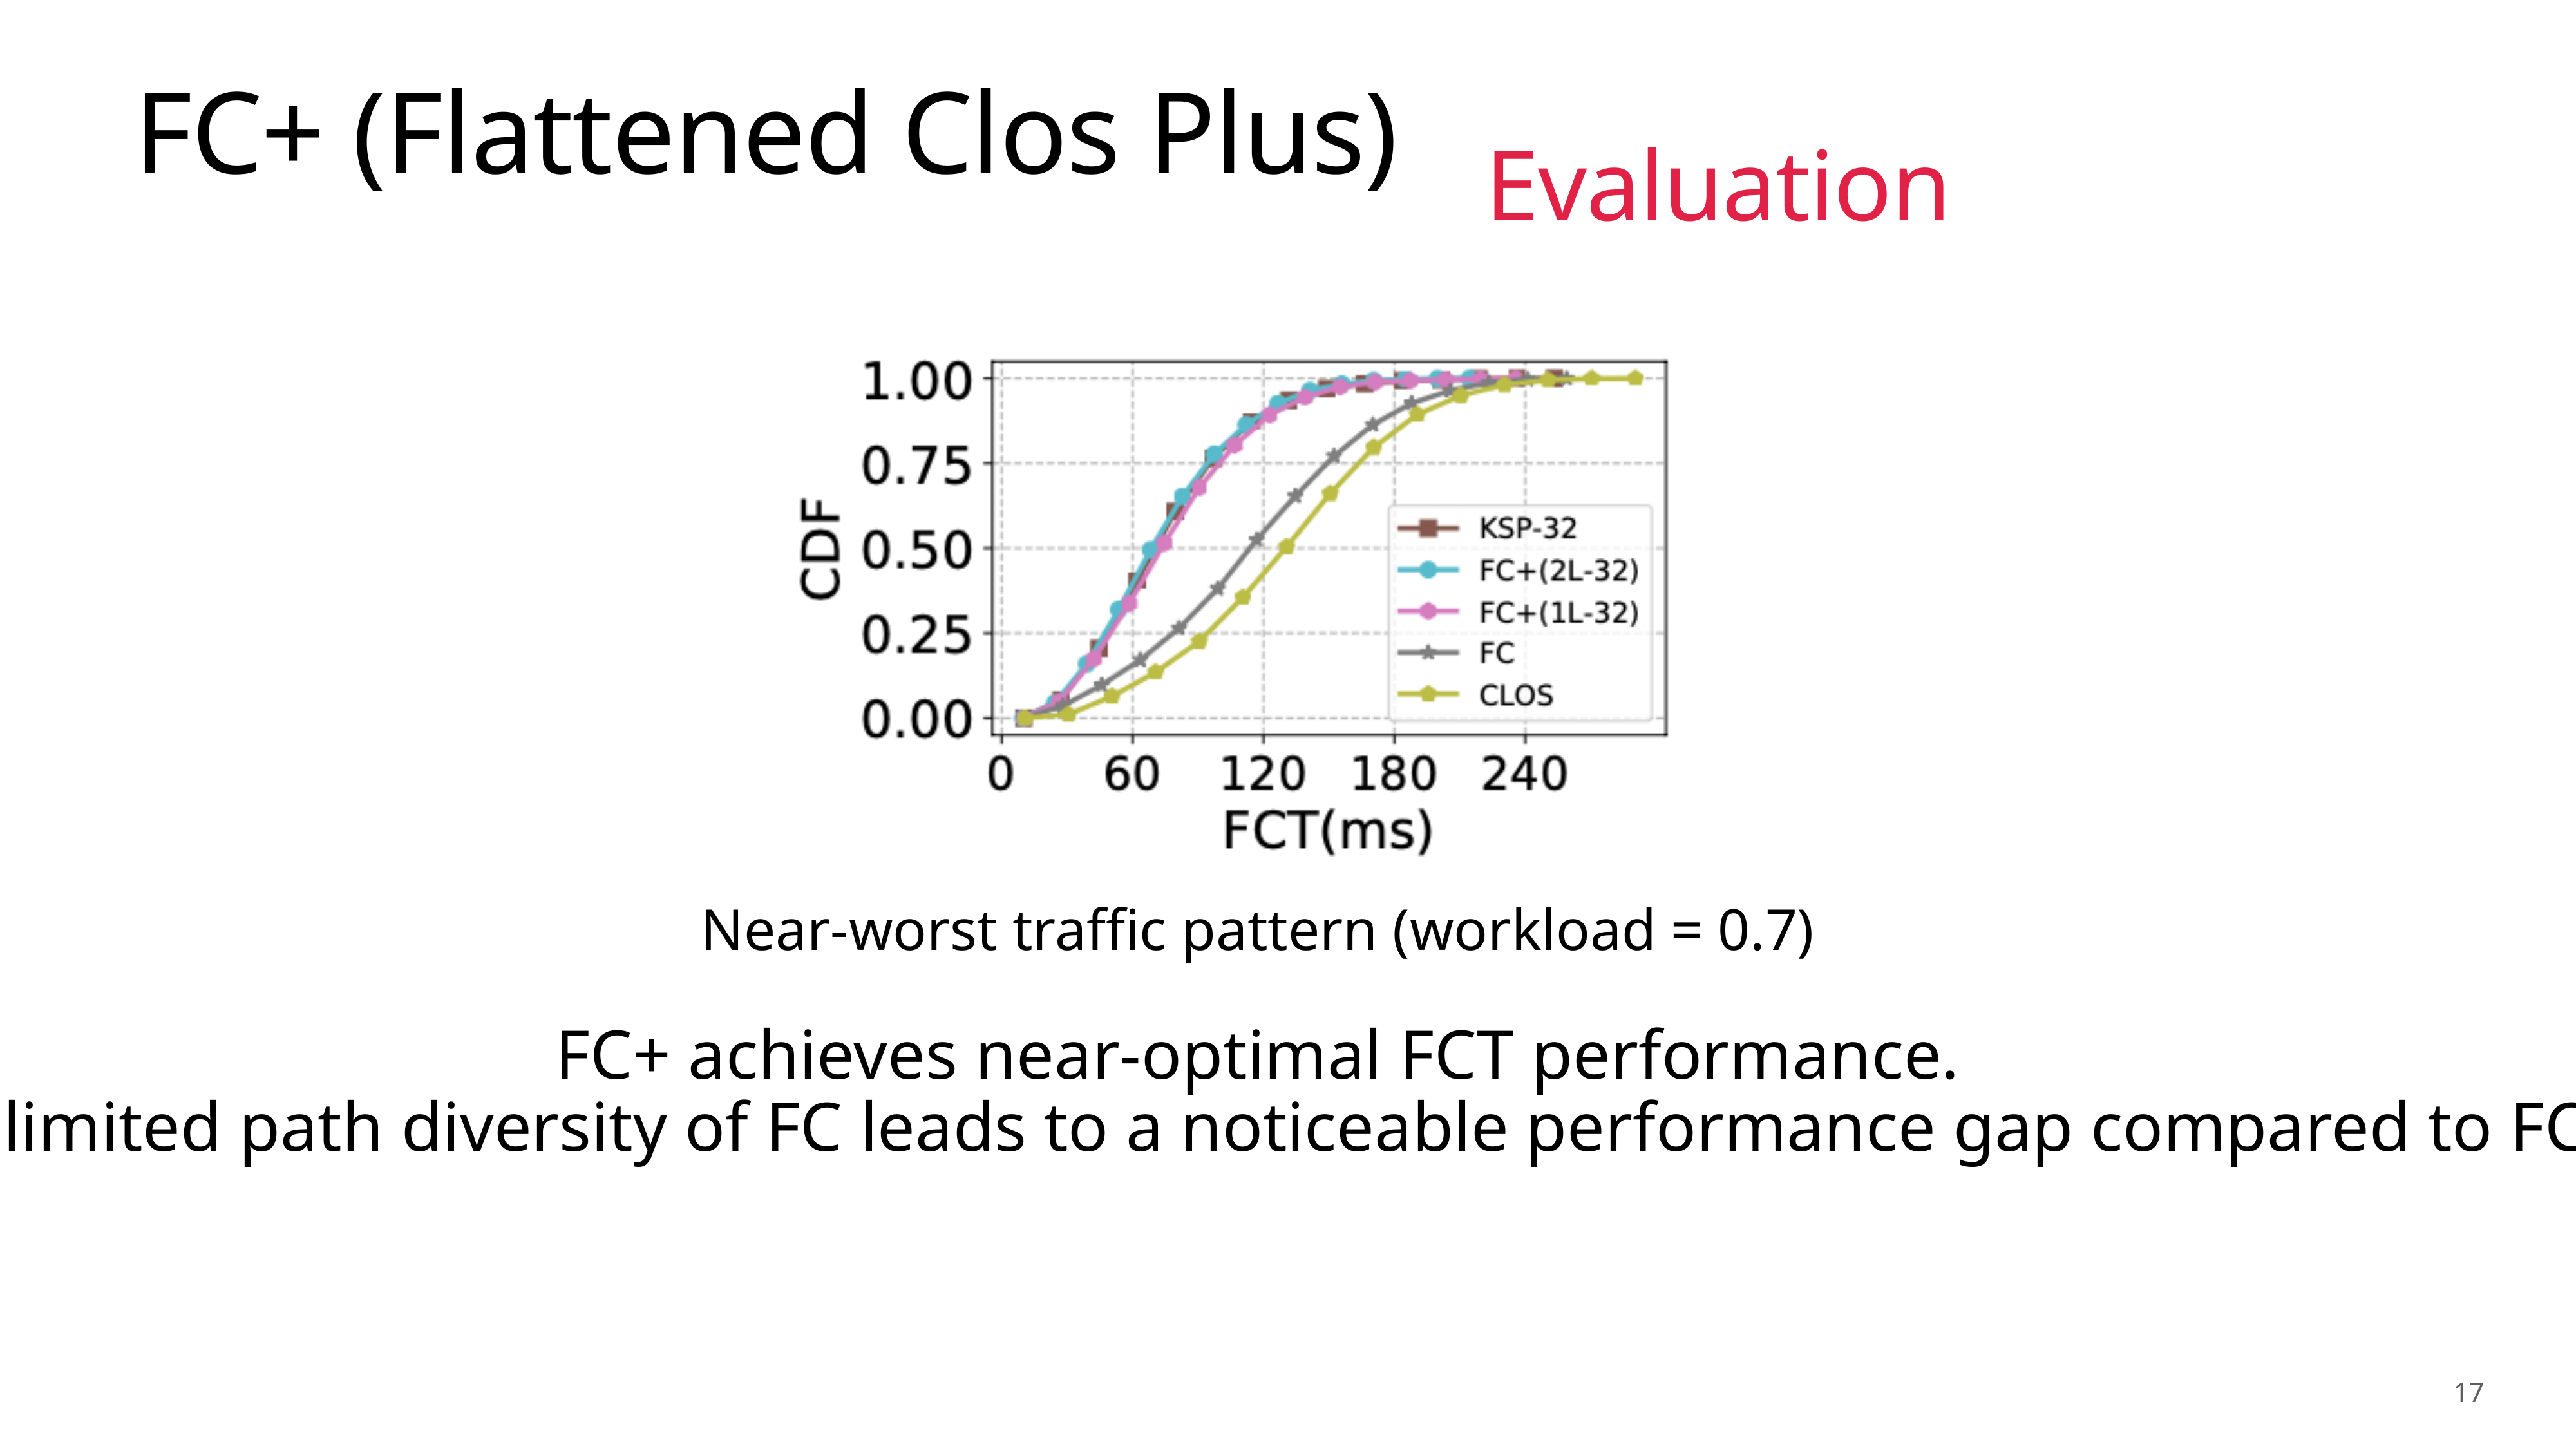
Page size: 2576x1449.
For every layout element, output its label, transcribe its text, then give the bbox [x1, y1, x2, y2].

picture [755, 319, 1719, 876]
slide_number 17 [2447, 1370, 2491, 1418]
title FC+ (Flattened Clos Plus) [128, 81, 2448, 265]
text_box Near-worst traffic pattern (workload = 0.7) [696, 896, 1820, 968]
text_box FC+ achieves near-optimal FCT performance. The limited path diversity of FC leads to a noticeable performance gap compared to FC+. [0, 1015, 2576, 1244]
text_box Evaluation [559, 118, 2576, 262]
